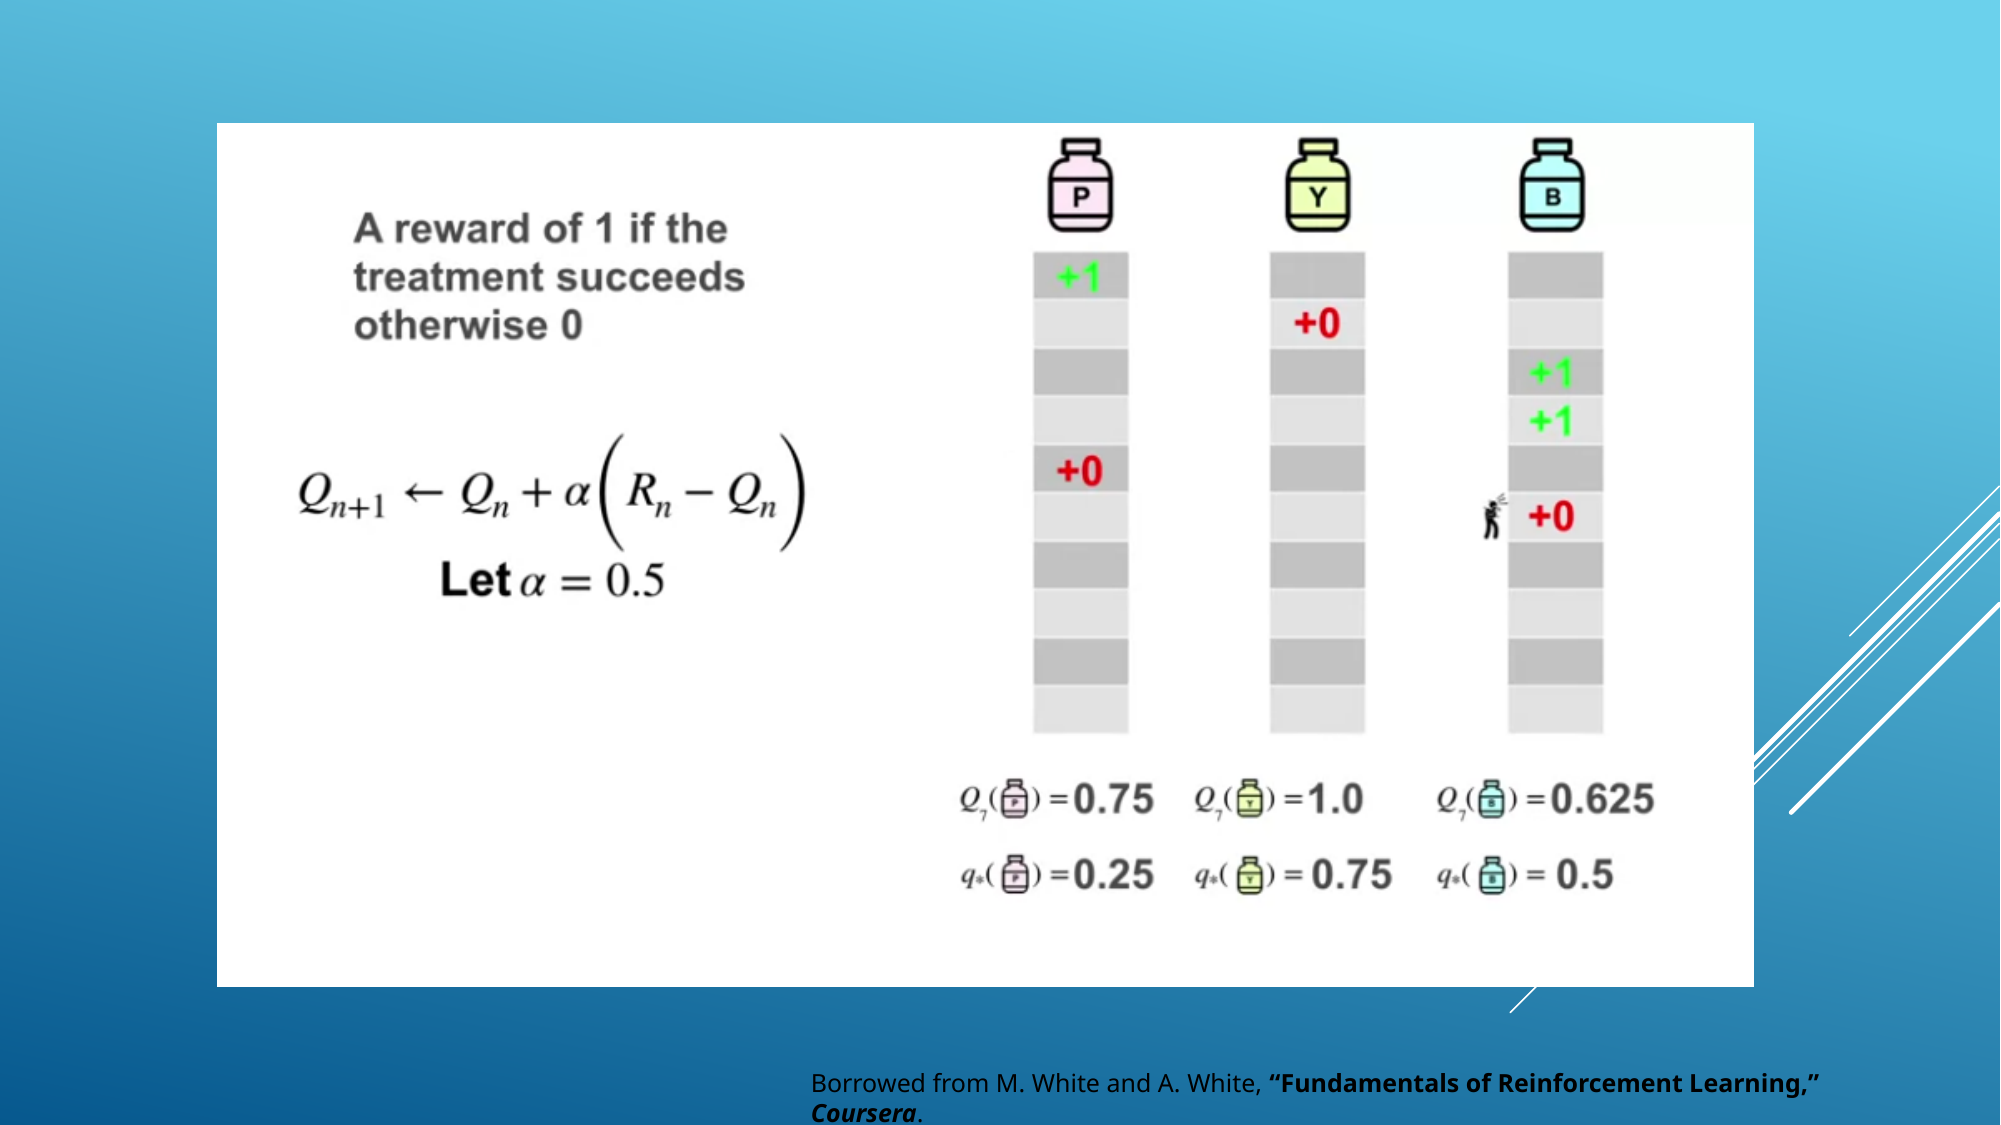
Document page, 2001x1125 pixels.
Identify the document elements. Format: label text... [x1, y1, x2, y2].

text_box Borrowed from M. White and A. White, “Fundamentals of Reinforcement Learning,” Coursera. [796, 1060, 1950, 1125]
picture [216, 122, 1754, 987]
